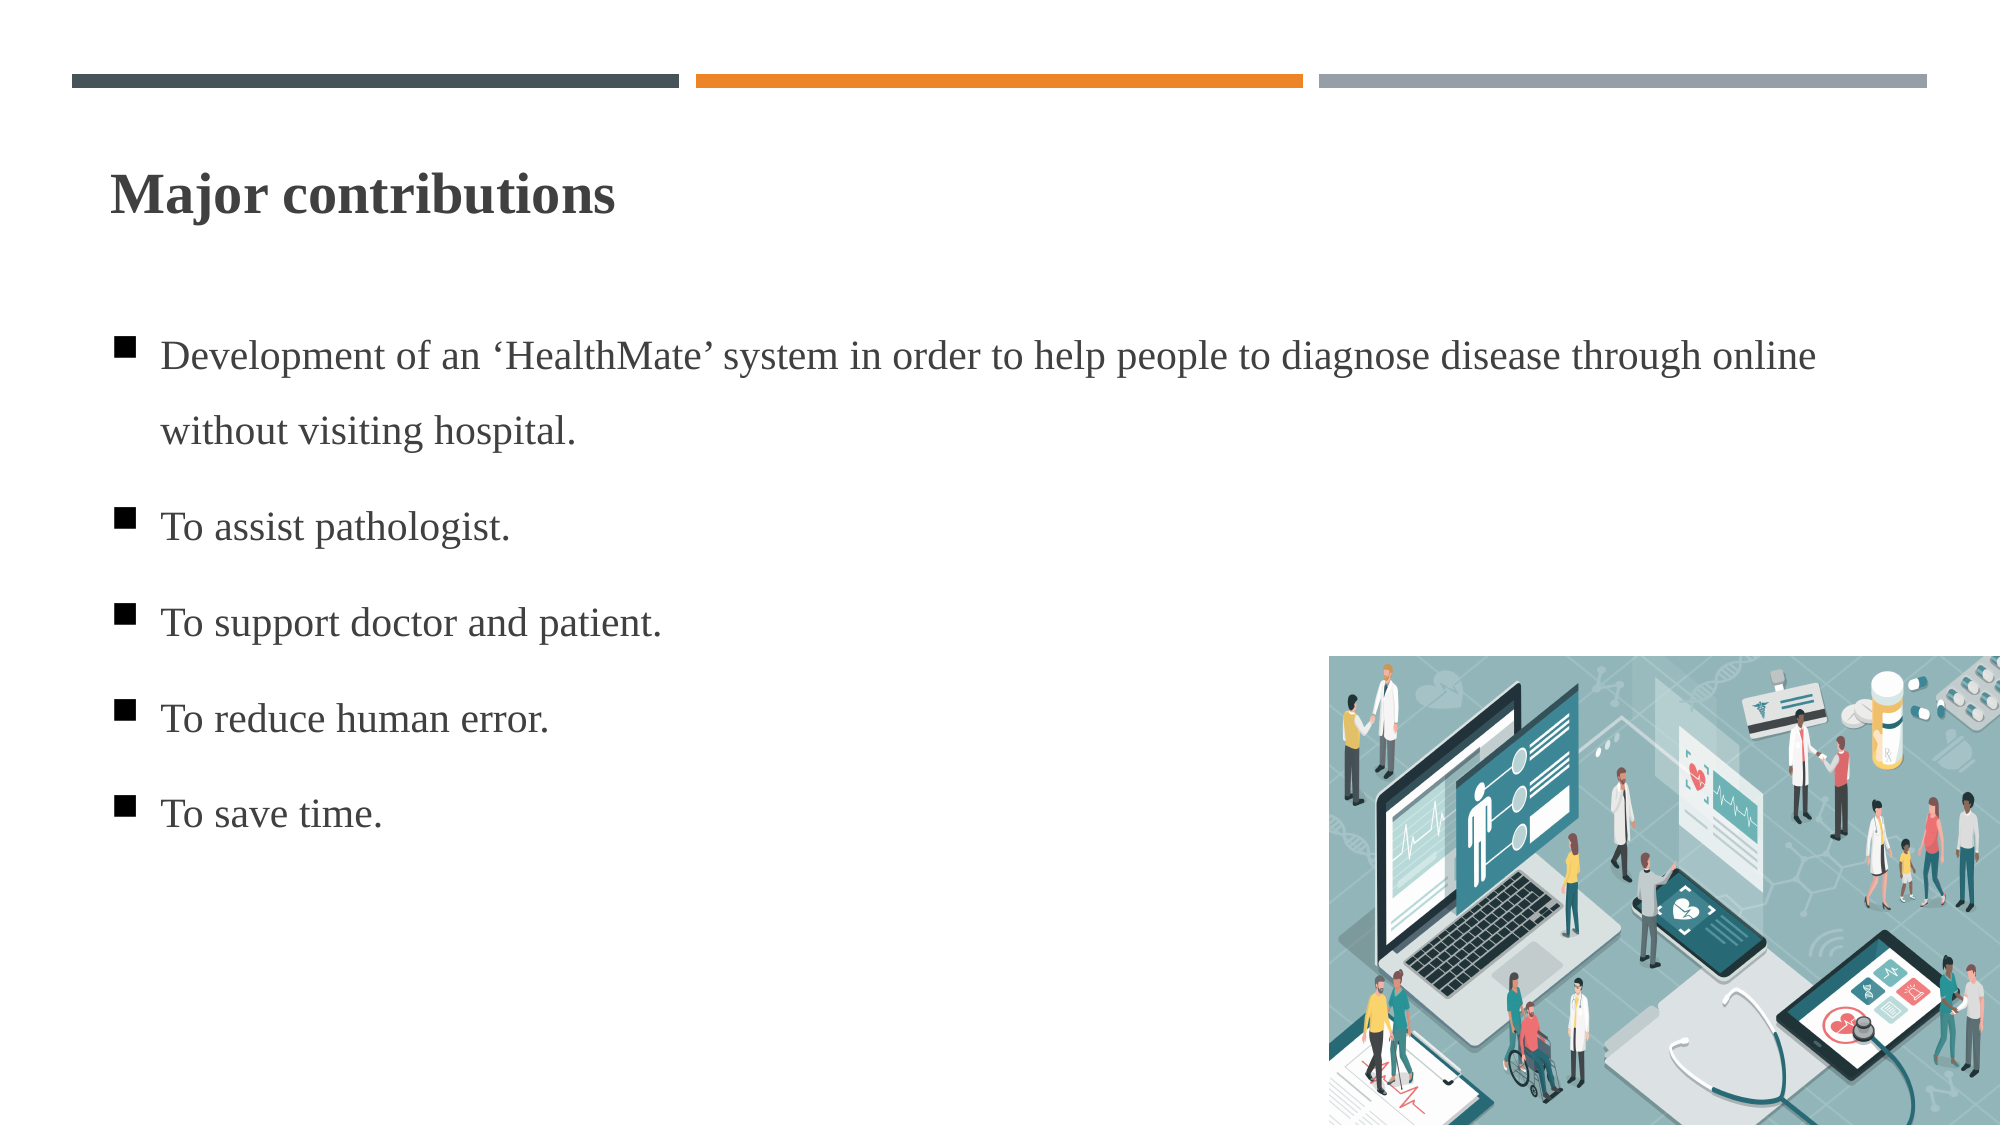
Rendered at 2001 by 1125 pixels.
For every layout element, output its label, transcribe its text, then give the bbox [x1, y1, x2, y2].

picture [1328, 655, 2000, 1125]
list Development of an ‘HealthMate’ system in order to help people to diagnose disease through online without visiting hospital. To assist pathologist. To support doctor and patient. To reduce human error. To save time. [95, 289, 1905, 981]
title Major contributions [95, 120, 1905, 233]
